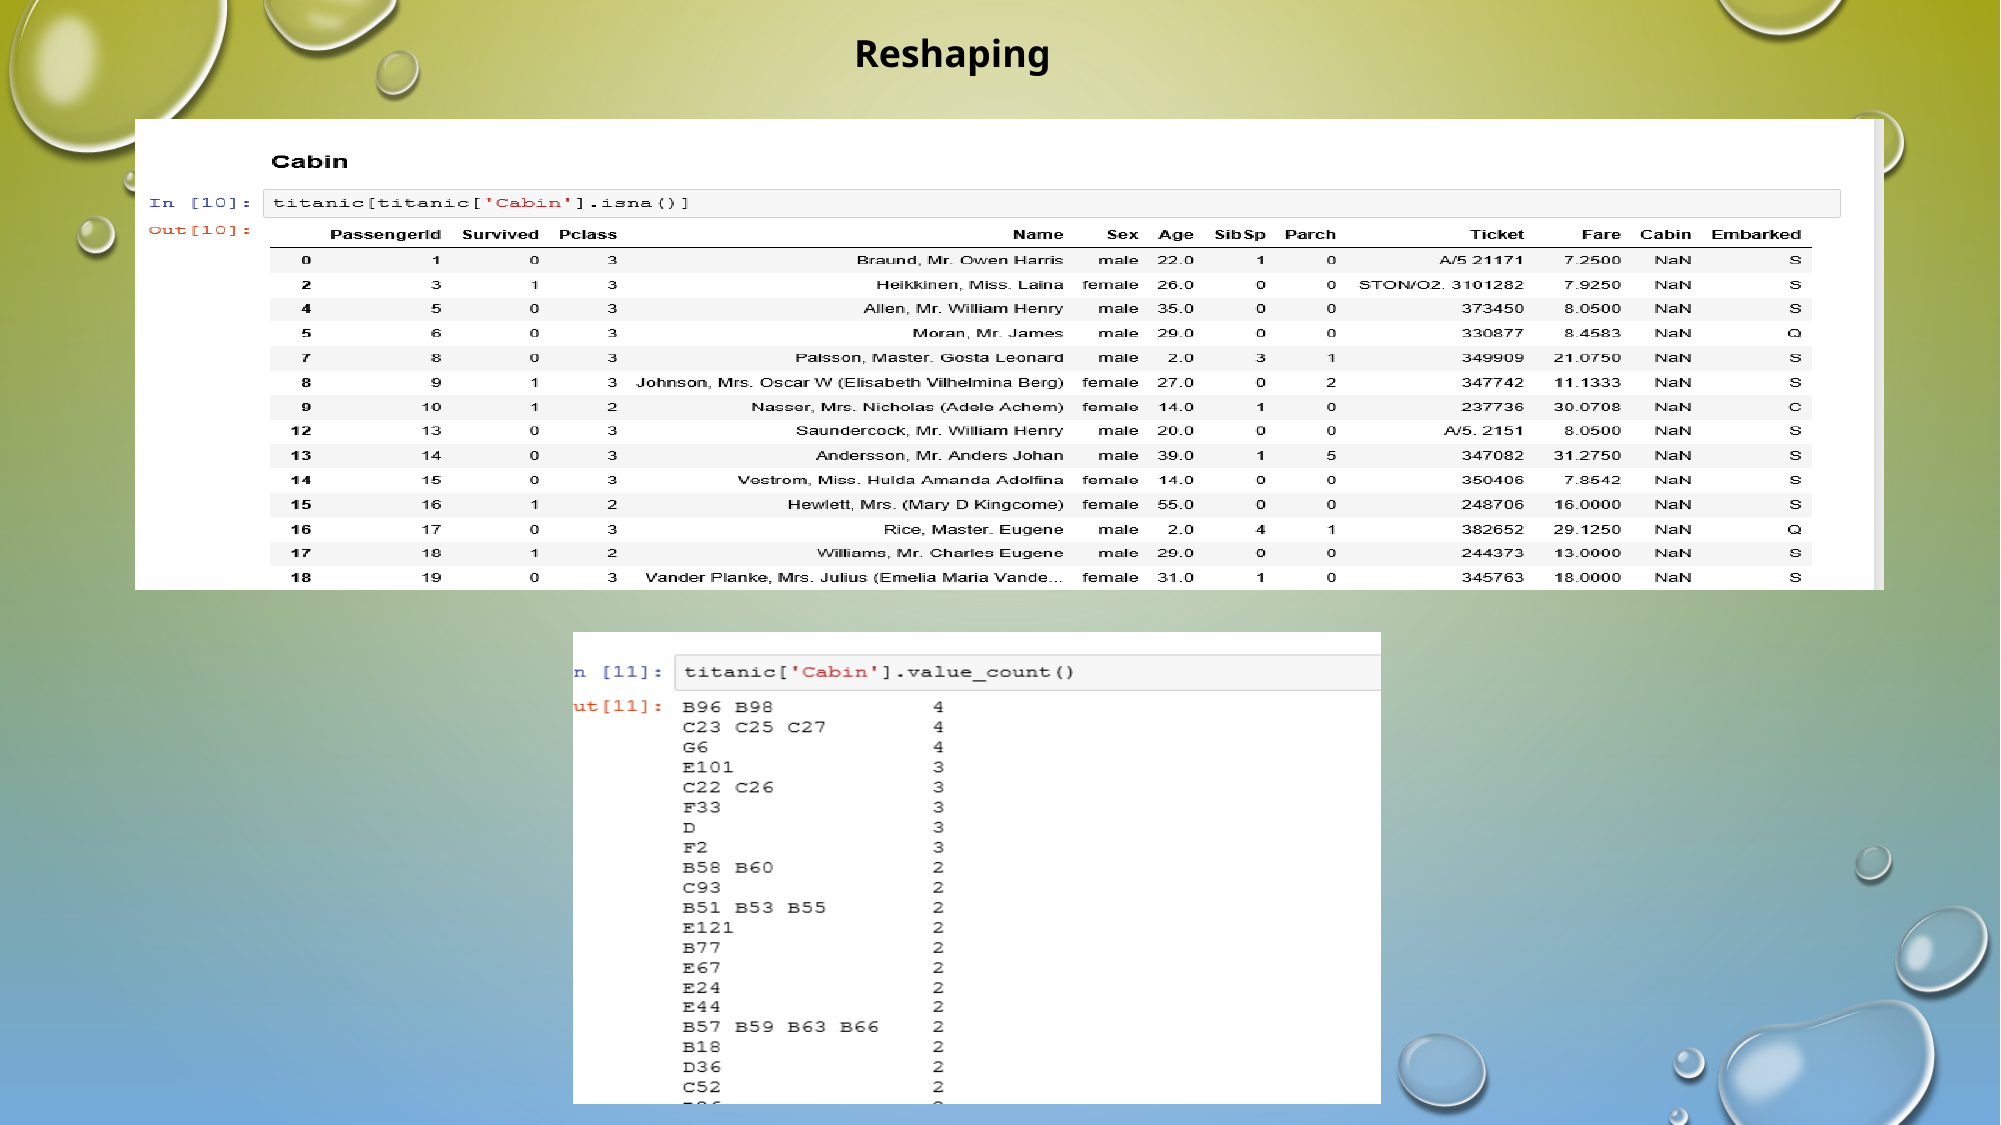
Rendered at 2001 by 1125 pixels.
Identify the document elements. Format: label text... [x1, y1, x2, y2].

picture [0, 0, 2000, 1125]
text_box Reshaping [667, 22, 1239, 83]
